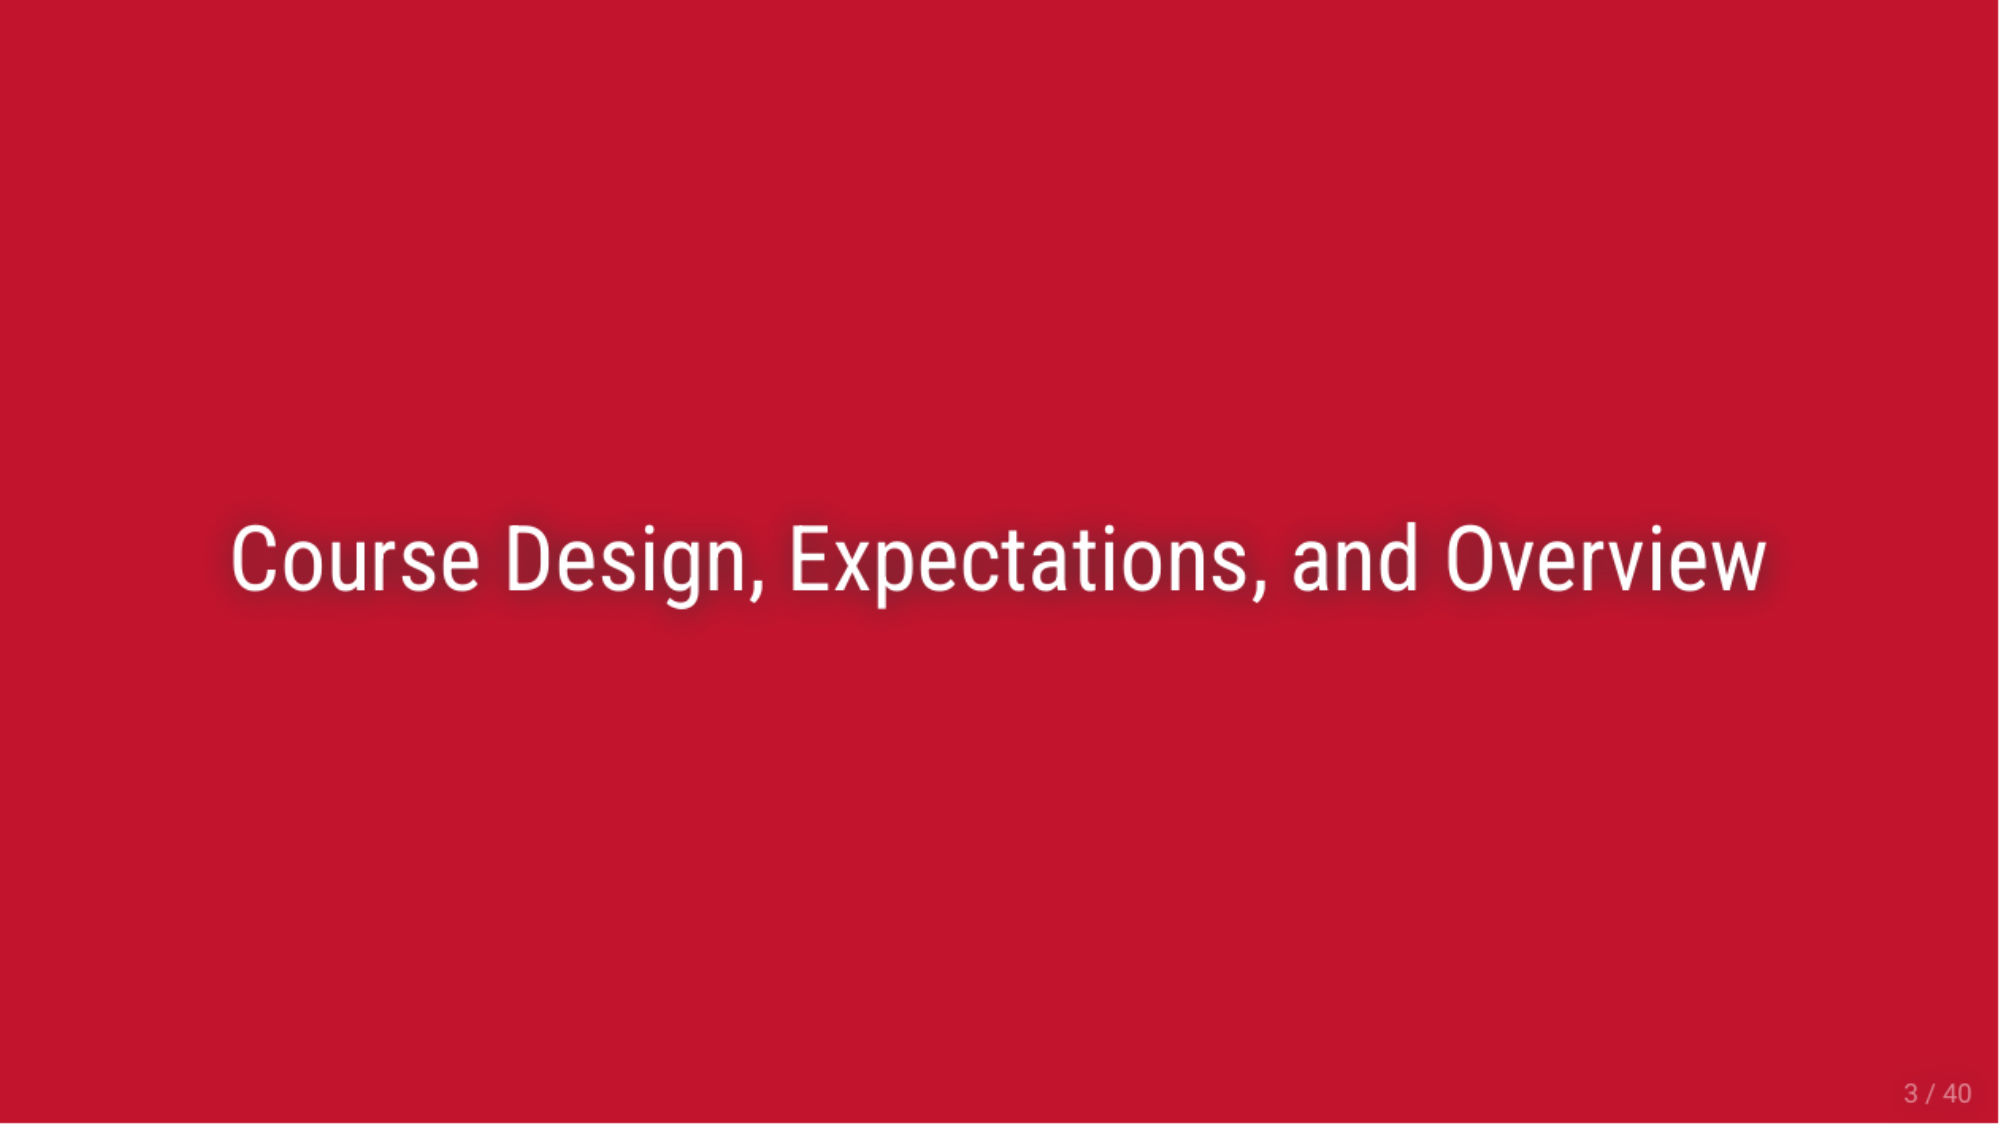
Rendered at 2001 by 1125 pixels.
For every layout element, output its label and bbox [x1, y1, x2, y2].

list [0, 0, 2000, 1125]
